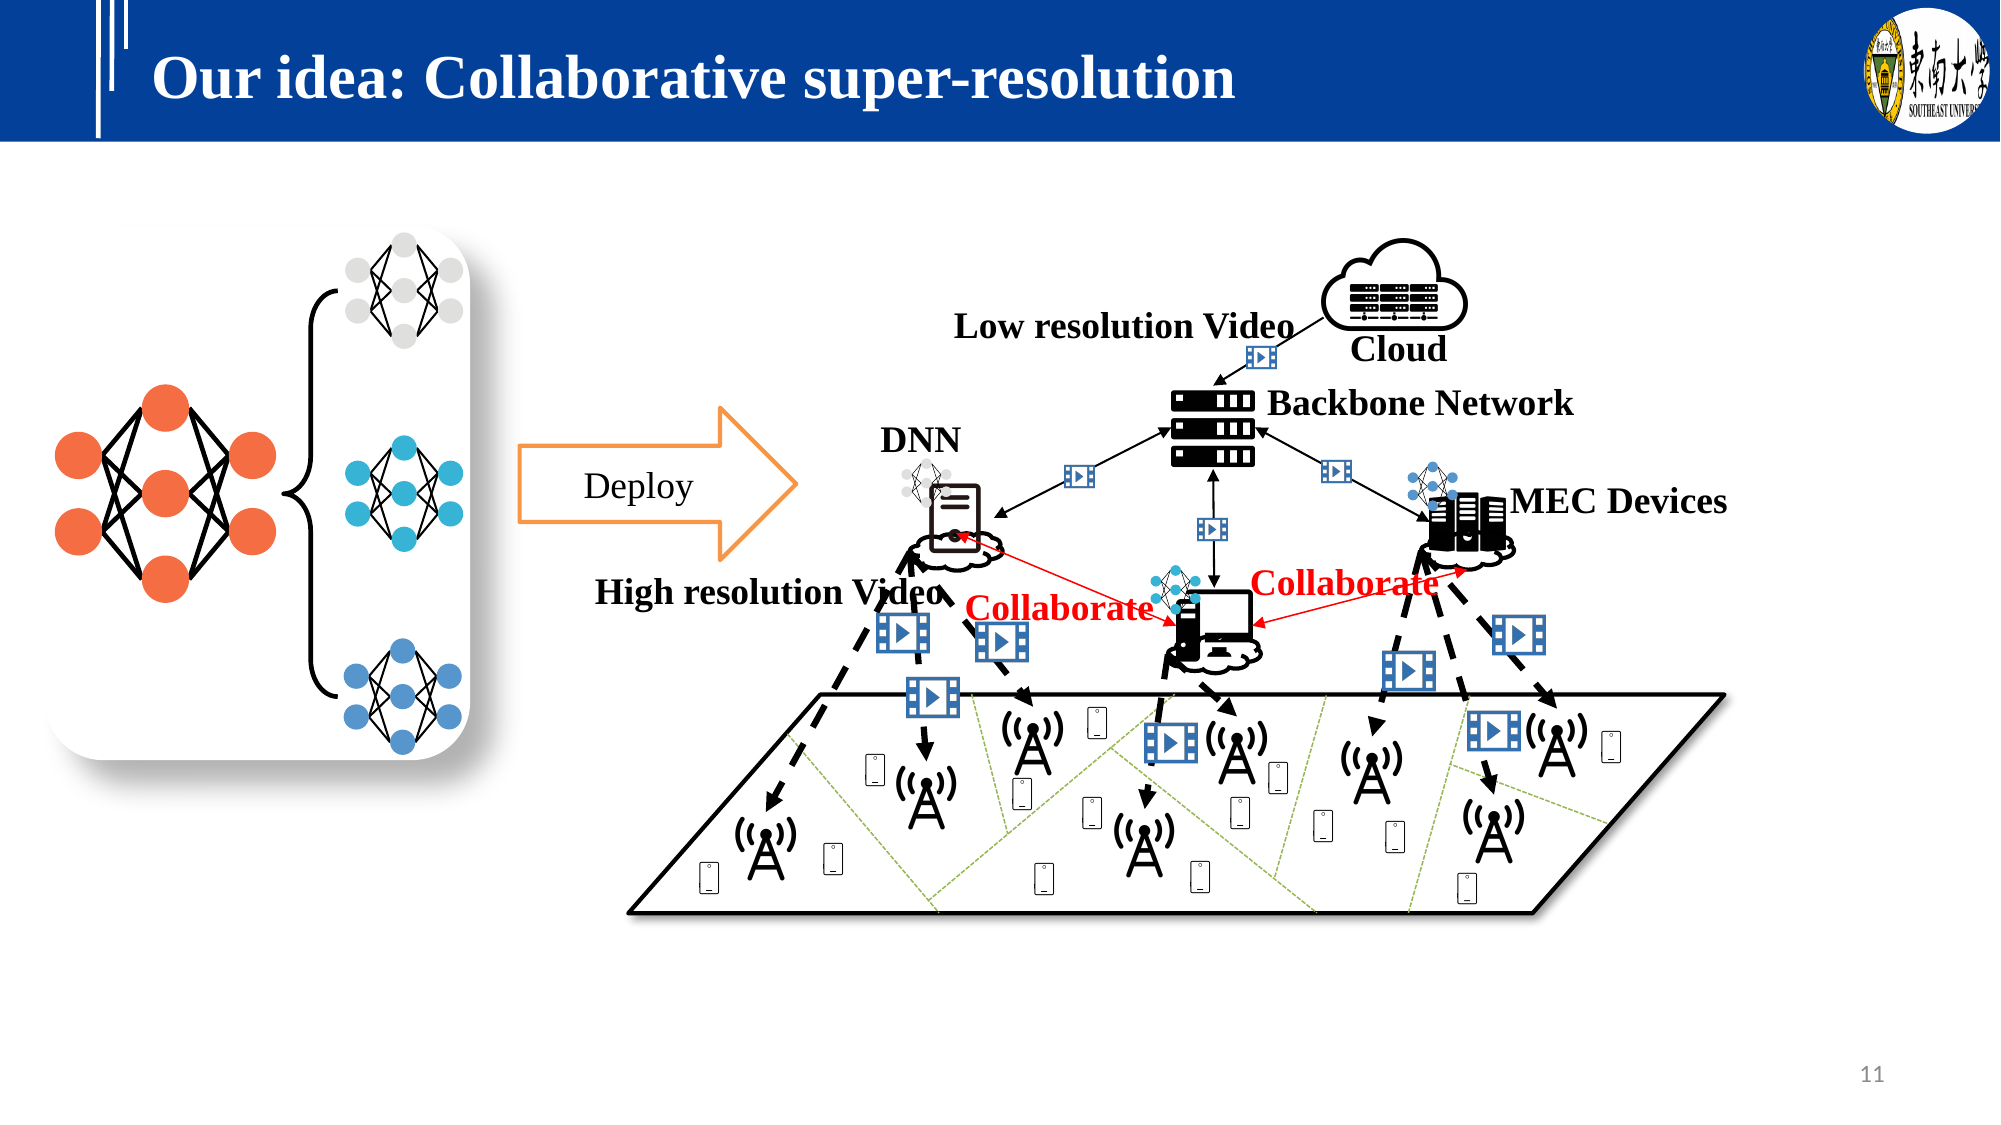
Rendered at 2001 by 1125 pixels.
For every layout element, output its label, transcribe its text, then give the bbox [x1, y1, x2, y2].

slide_number 11 [1433, 1042, 1900, 1103]
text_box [578, 211, 1745, 914]
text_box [45, 225, 471, 761]
title Our idea: Collaborative super-resolution [136, 27, 1961, 119]
picture [1881, 7, 1990, 134]
text_box Deploy [517, 443, 573, 525]
